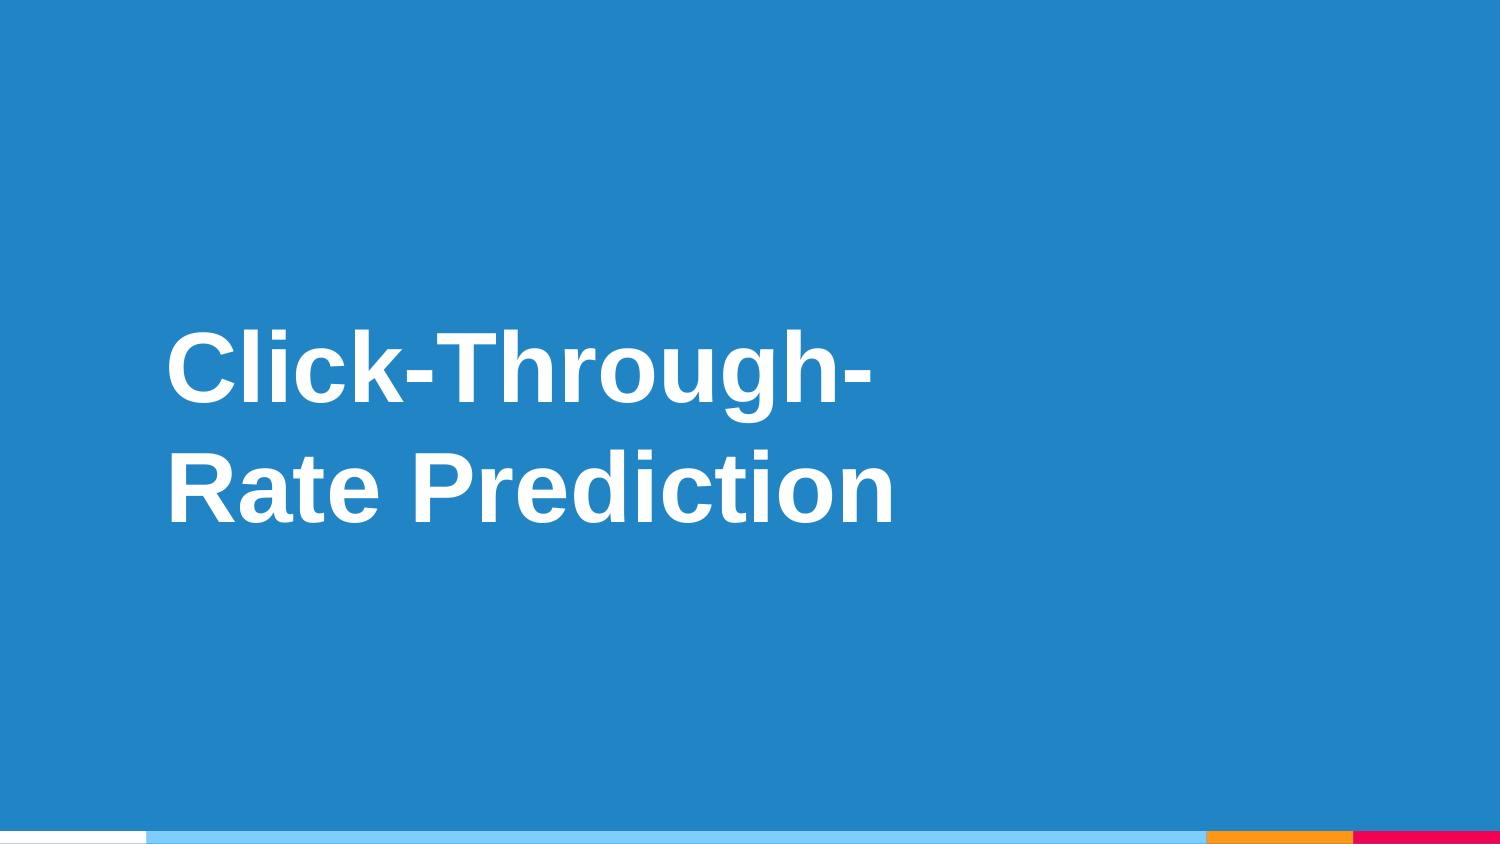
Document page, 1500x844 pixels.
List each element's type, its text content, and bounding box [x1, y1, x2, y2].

subtitle Click-Through-Rate Prediction [150, 287, 1063, 417]
